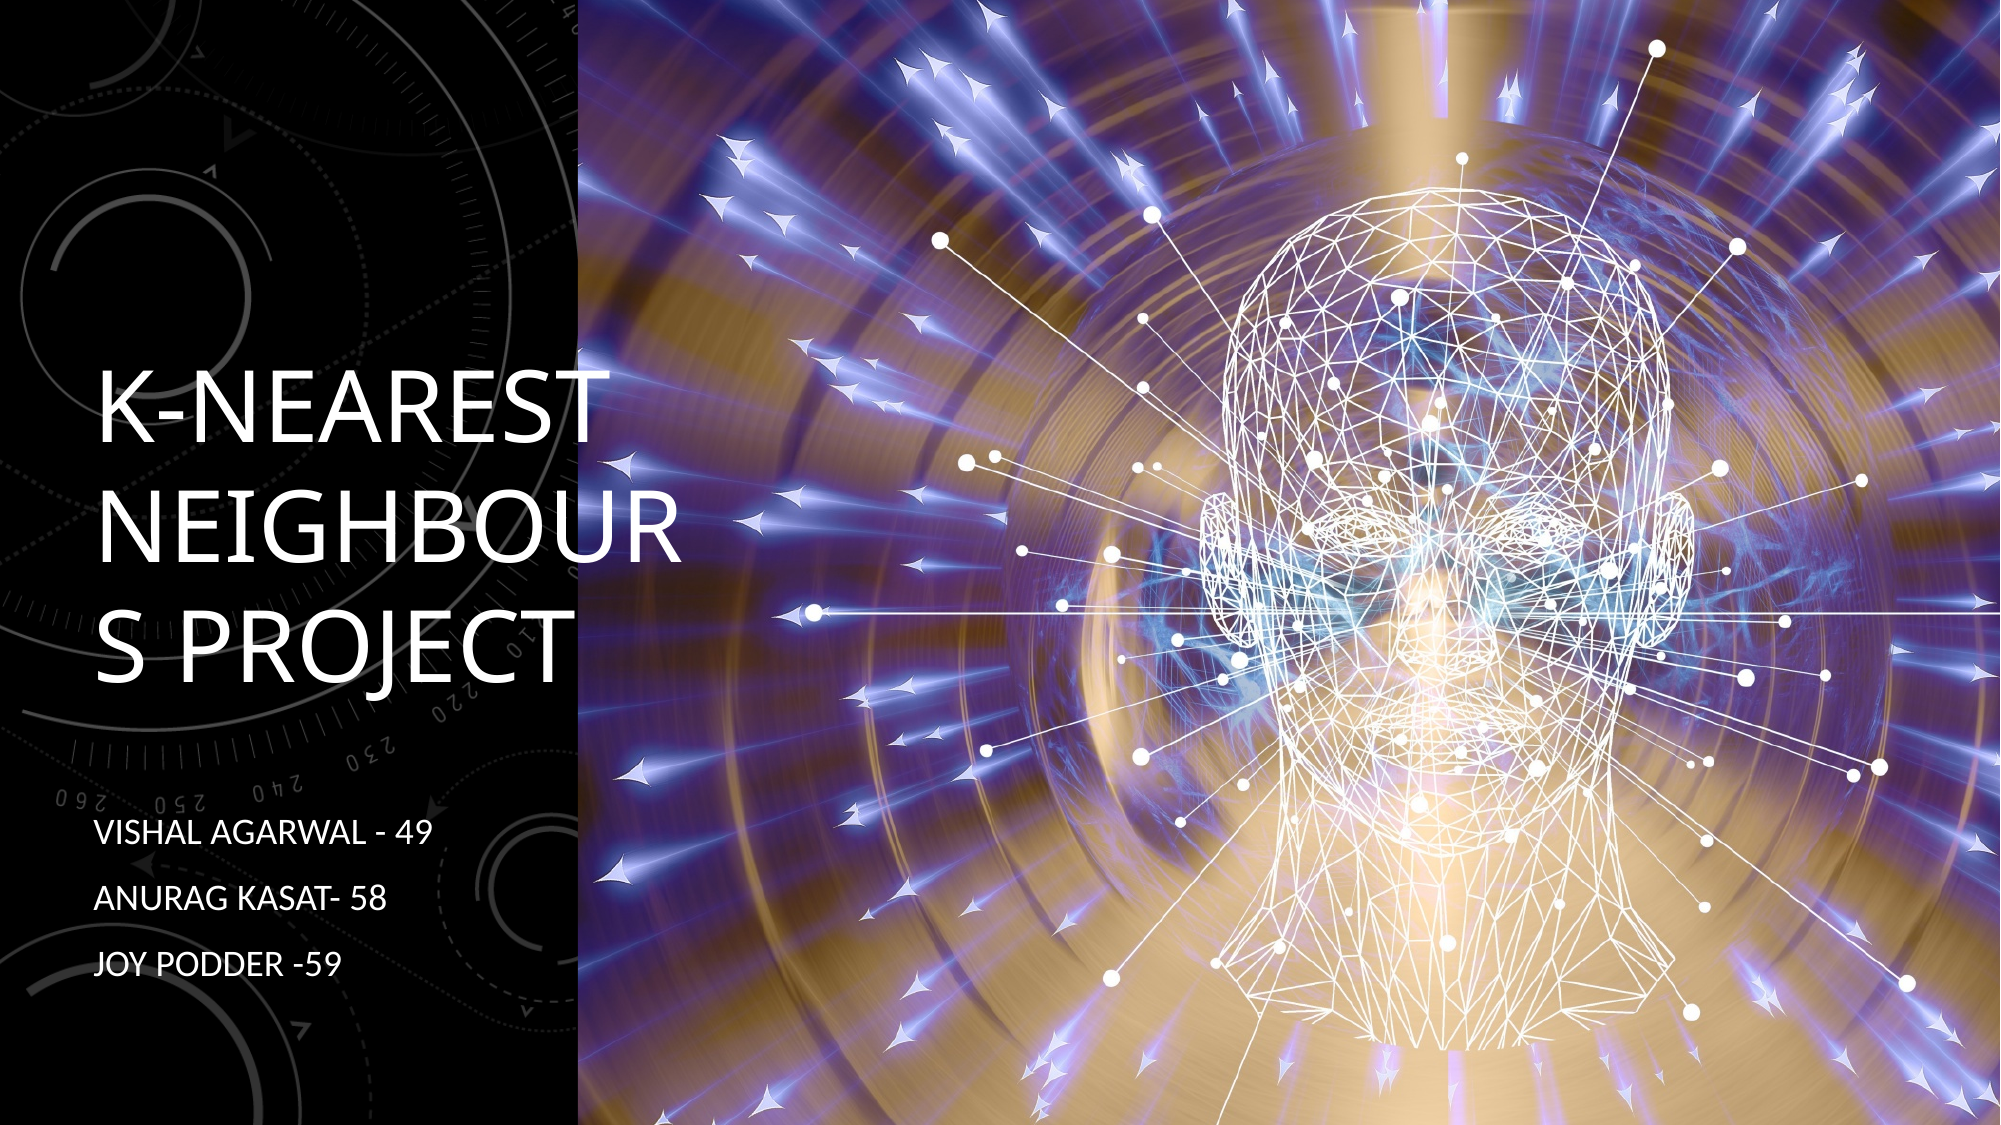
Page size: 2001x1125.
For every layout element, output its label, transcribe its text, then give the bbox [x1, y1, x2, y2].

title K-Nearest Neighbours PROJECT [78, 184, 571, 710]
subtitle VISHAL AGARWAL - 49 ANURAG KASAT- 58 JOY PODDER -59 [78, 799, 571, 998]
picture [0, 0, 2000, 1125]
